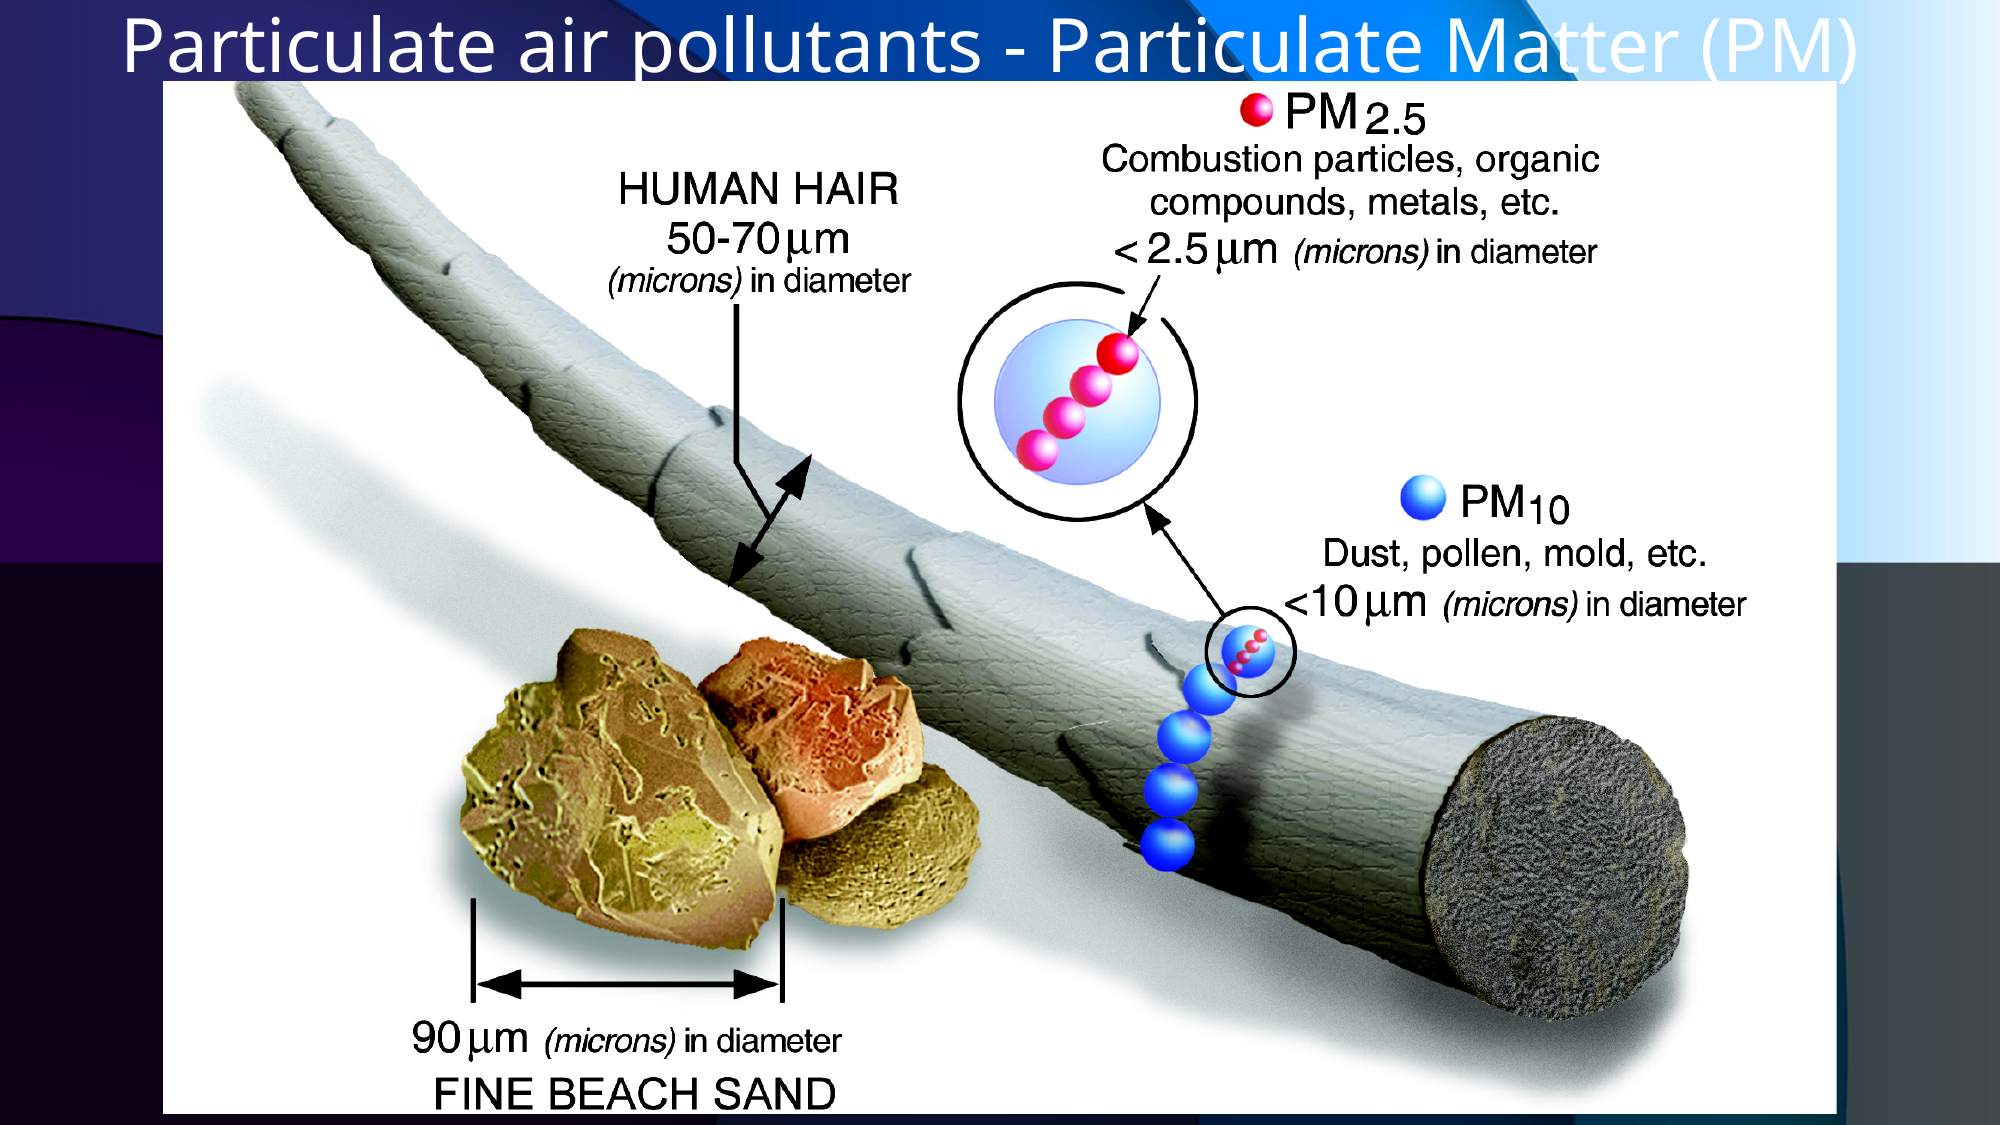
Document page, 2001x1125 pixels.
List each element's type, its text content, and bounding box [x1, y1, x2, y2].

text_box Particulate air pollutants - Particulate Matter (PM) [0, 0, 2000, 95]
picture [0, 81, 2000, 1125]
